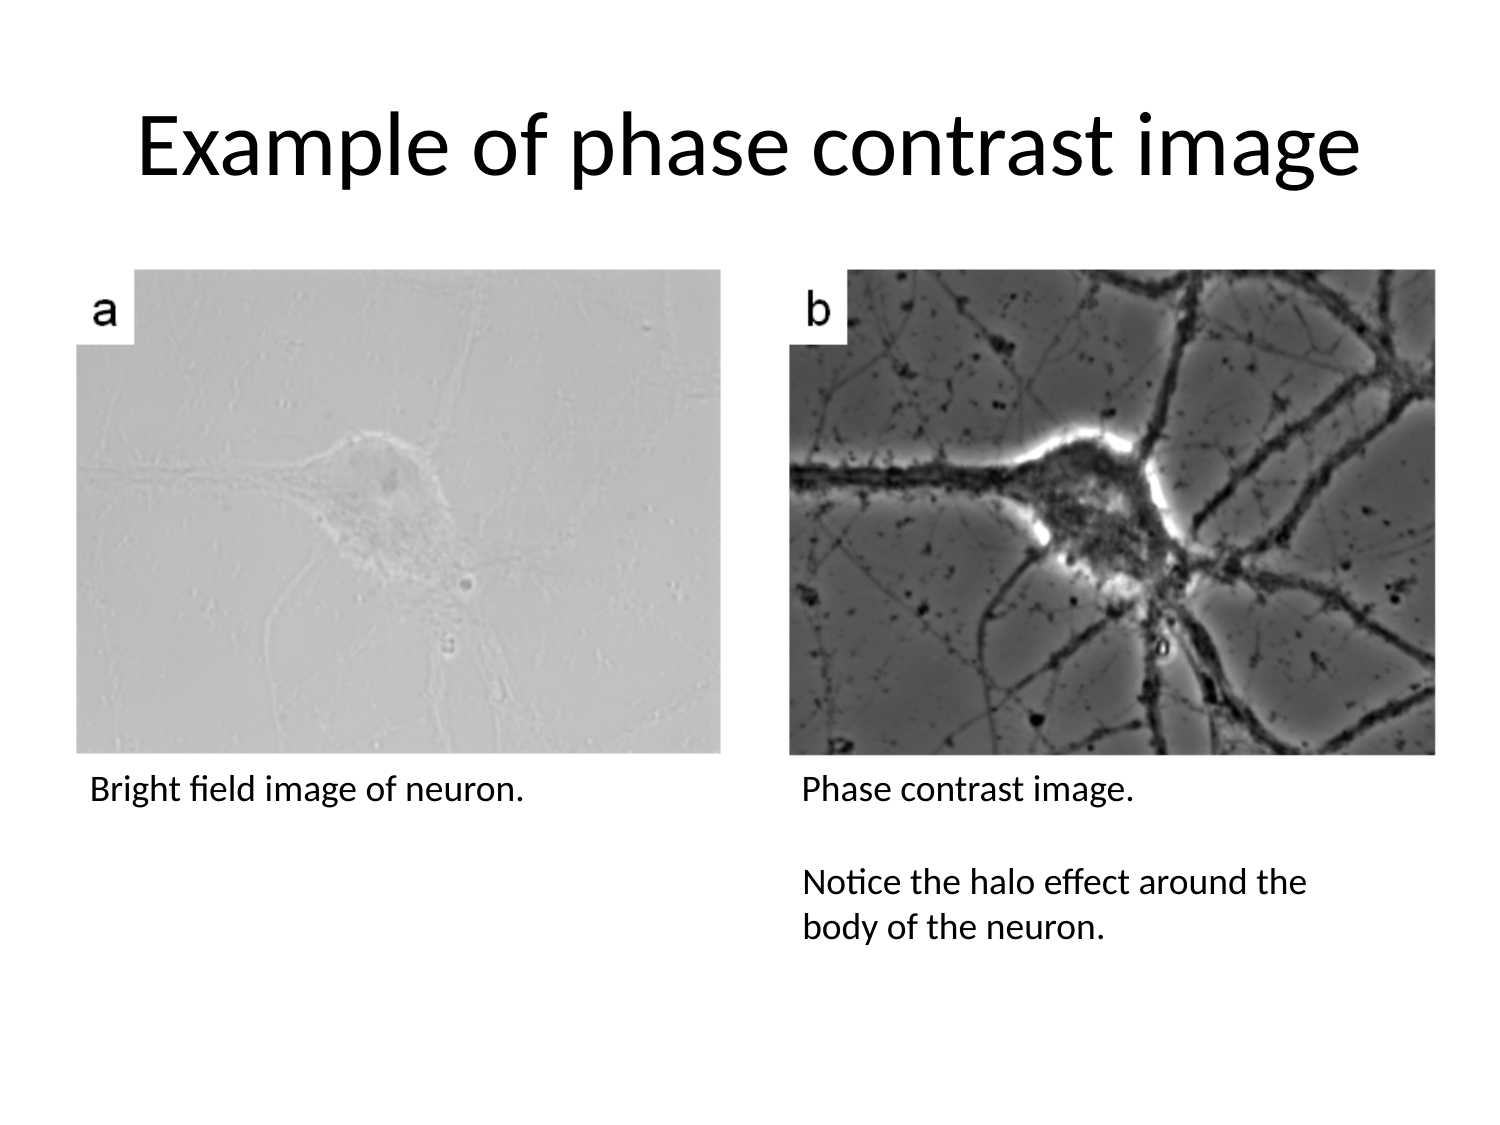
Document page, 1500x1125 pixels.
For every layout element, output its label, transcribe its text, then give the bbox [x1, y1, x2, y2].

text_box Phase contrast image. [786, 765, 1437, 816]
title Example of phase contrast image [75, 45, 1425, 233]
picture [61, 262, 1438, 757]
text_box Notice the halo effect around the body of the neuron. [787, 849, 1363, 955]
text_box Bright field image of neuron. [75, 766, 725, 816]
